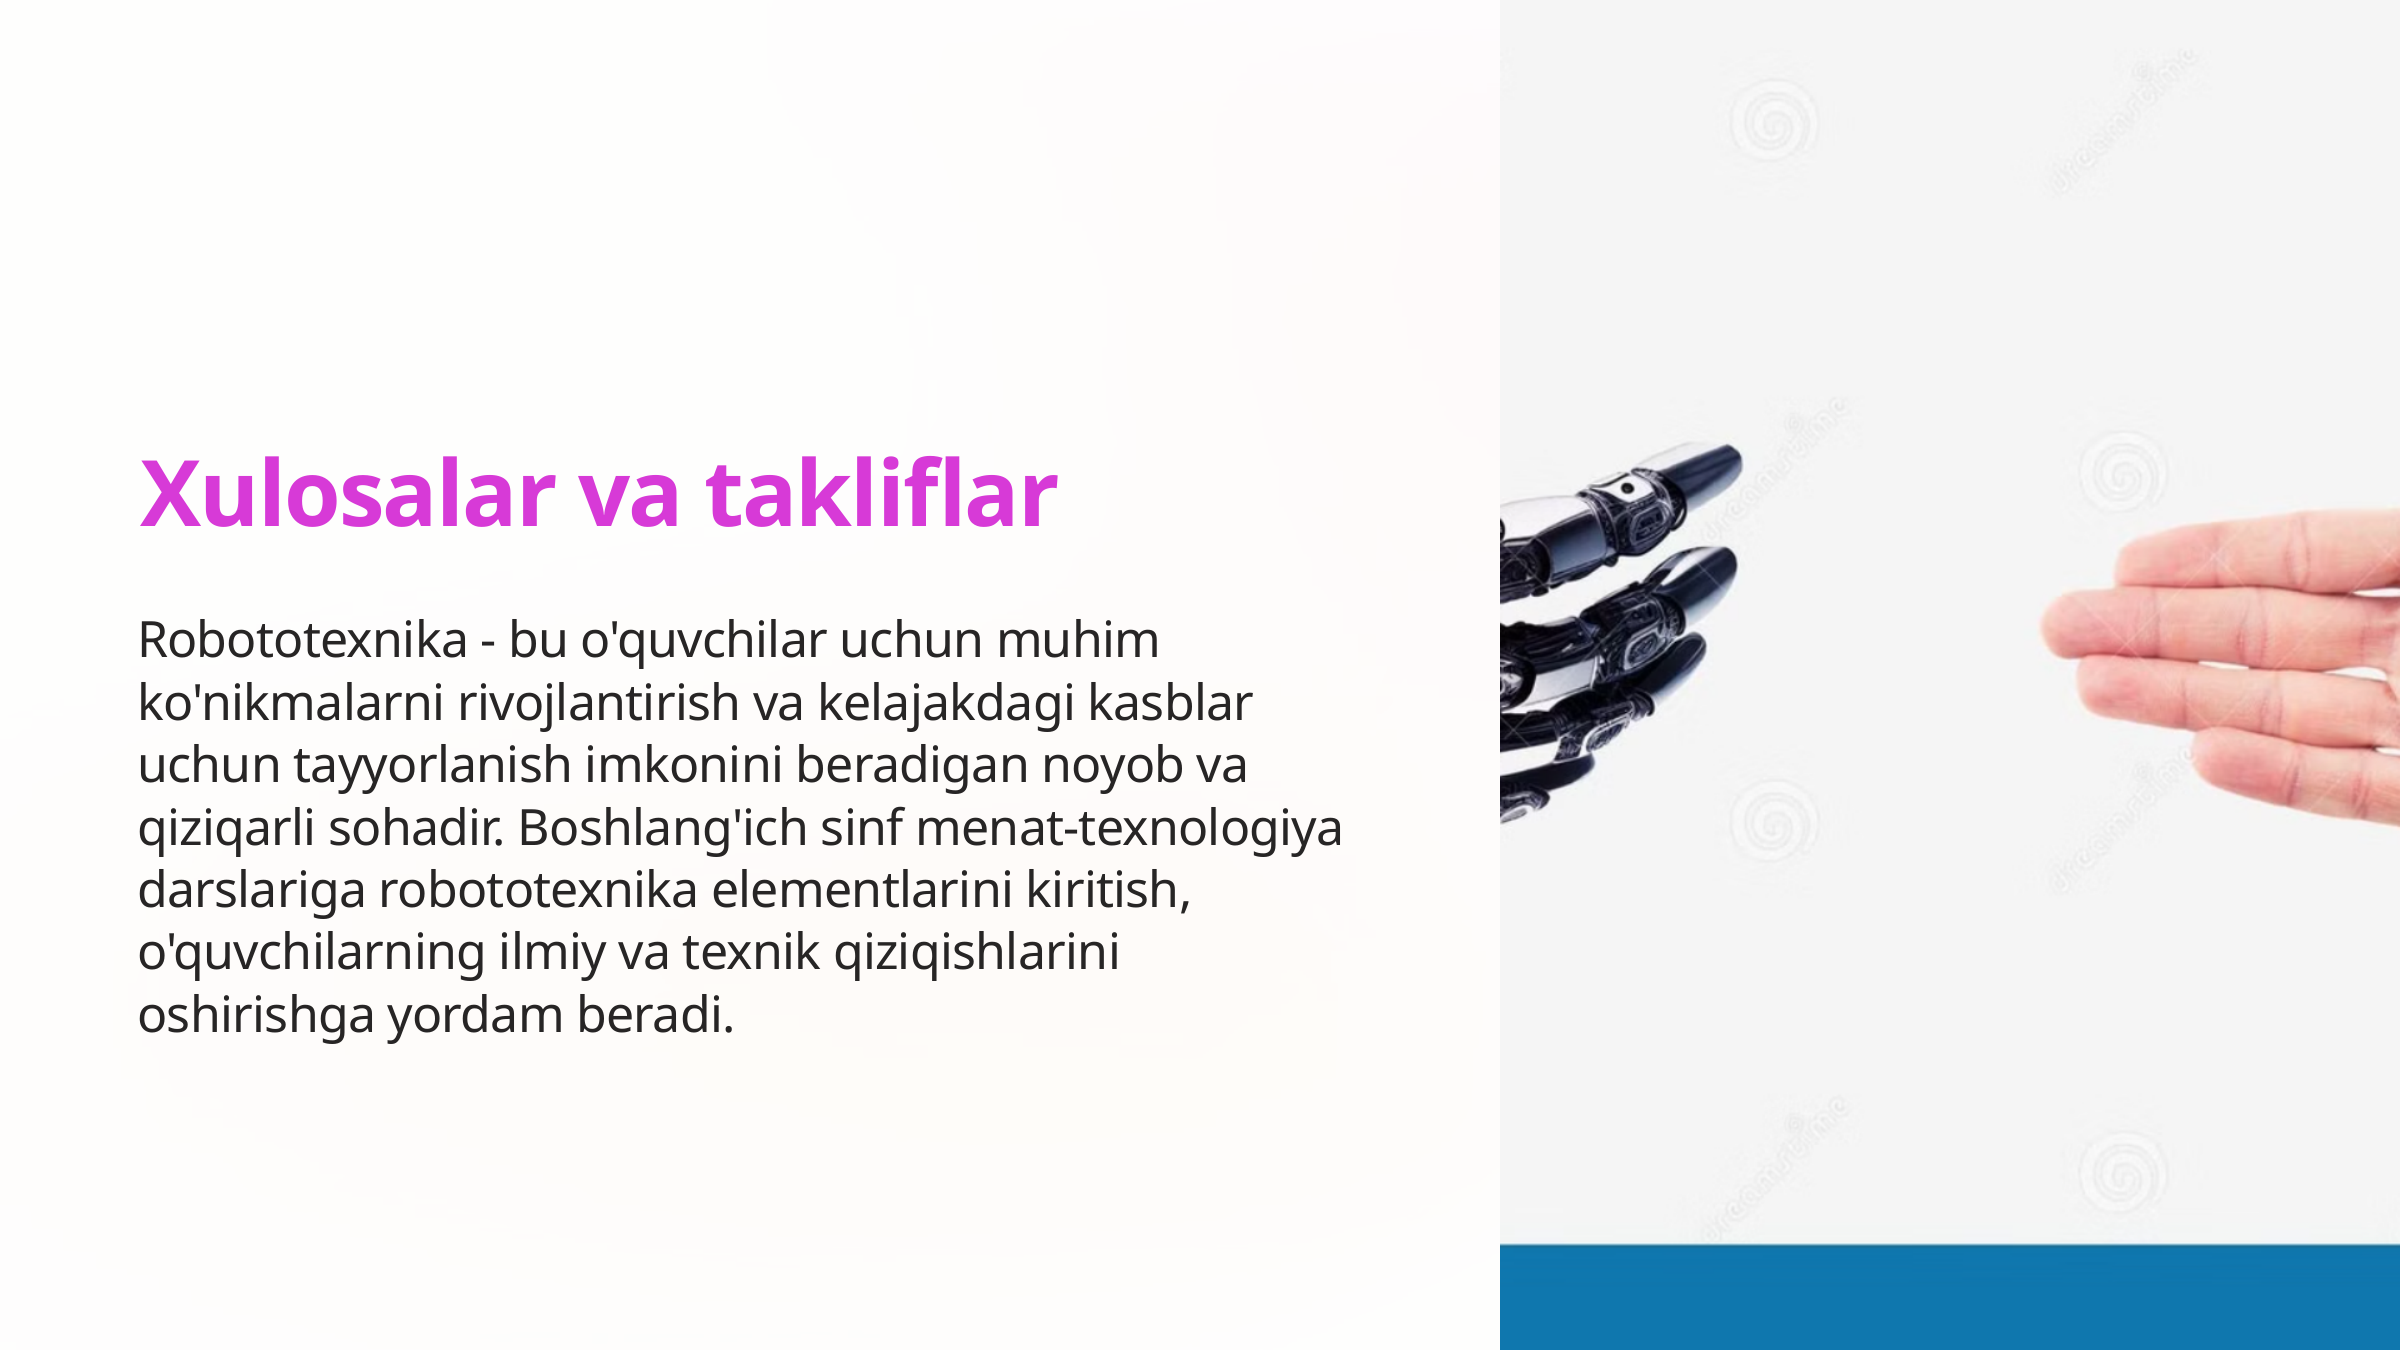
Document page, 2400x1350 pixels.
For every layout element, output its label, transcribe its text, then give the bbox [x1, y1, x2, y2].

text_box Robototexnika - bu o'quvchilar uchun muhim ko'nikmalarni rivojlantirish va kelajakdagi kasblar uchun tayyorlanish imkonini beradigan noyob va qiziqarli sohadir. Boshlang'ich sinf menat-texnologiya darslariga robototexnika elementlarini kiritish, o'quvchilarning ilmiy va texnik qiziqishlarini oshirishga yordam beradi. [137, 605, 1363, 920]
text_box Xulosalar va takliflar [140, 430, 1065, 547]
picture [1499, 0, 2400, 1350]
